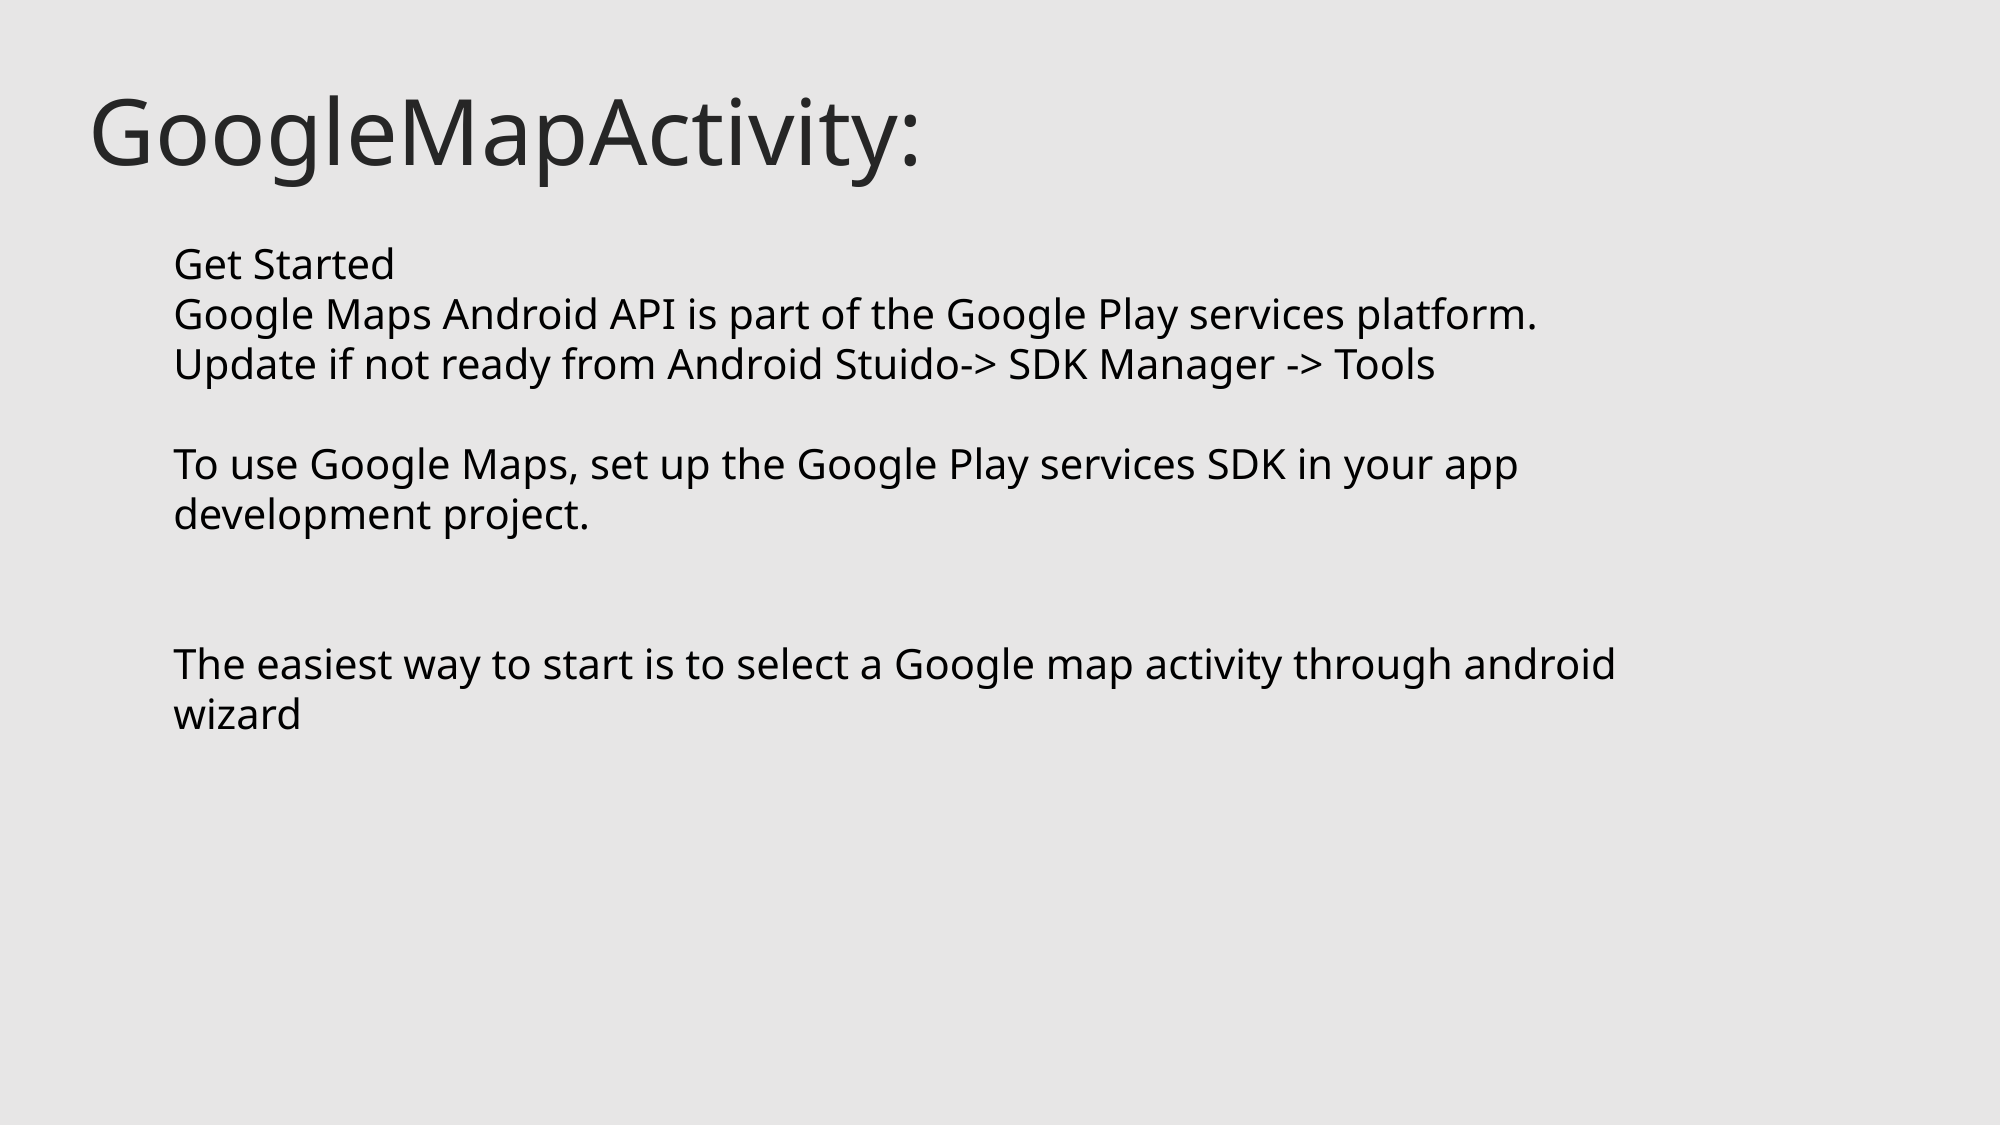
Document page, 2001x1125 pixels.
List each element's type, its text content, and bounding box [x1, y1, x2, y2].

text_box Get Started Google Maps Android API is part of the Google Play services platform. Update if not ready from Android Stuido-> SDK Manager -> Tools To use Google Maps, set up the Google Play services SDK in your app development project. The easiest way to start is to select a Google map activity through android wizard [158, 230, 1708, 746]
title GoogleMapActivity: [73, 26, 1799, 245]
